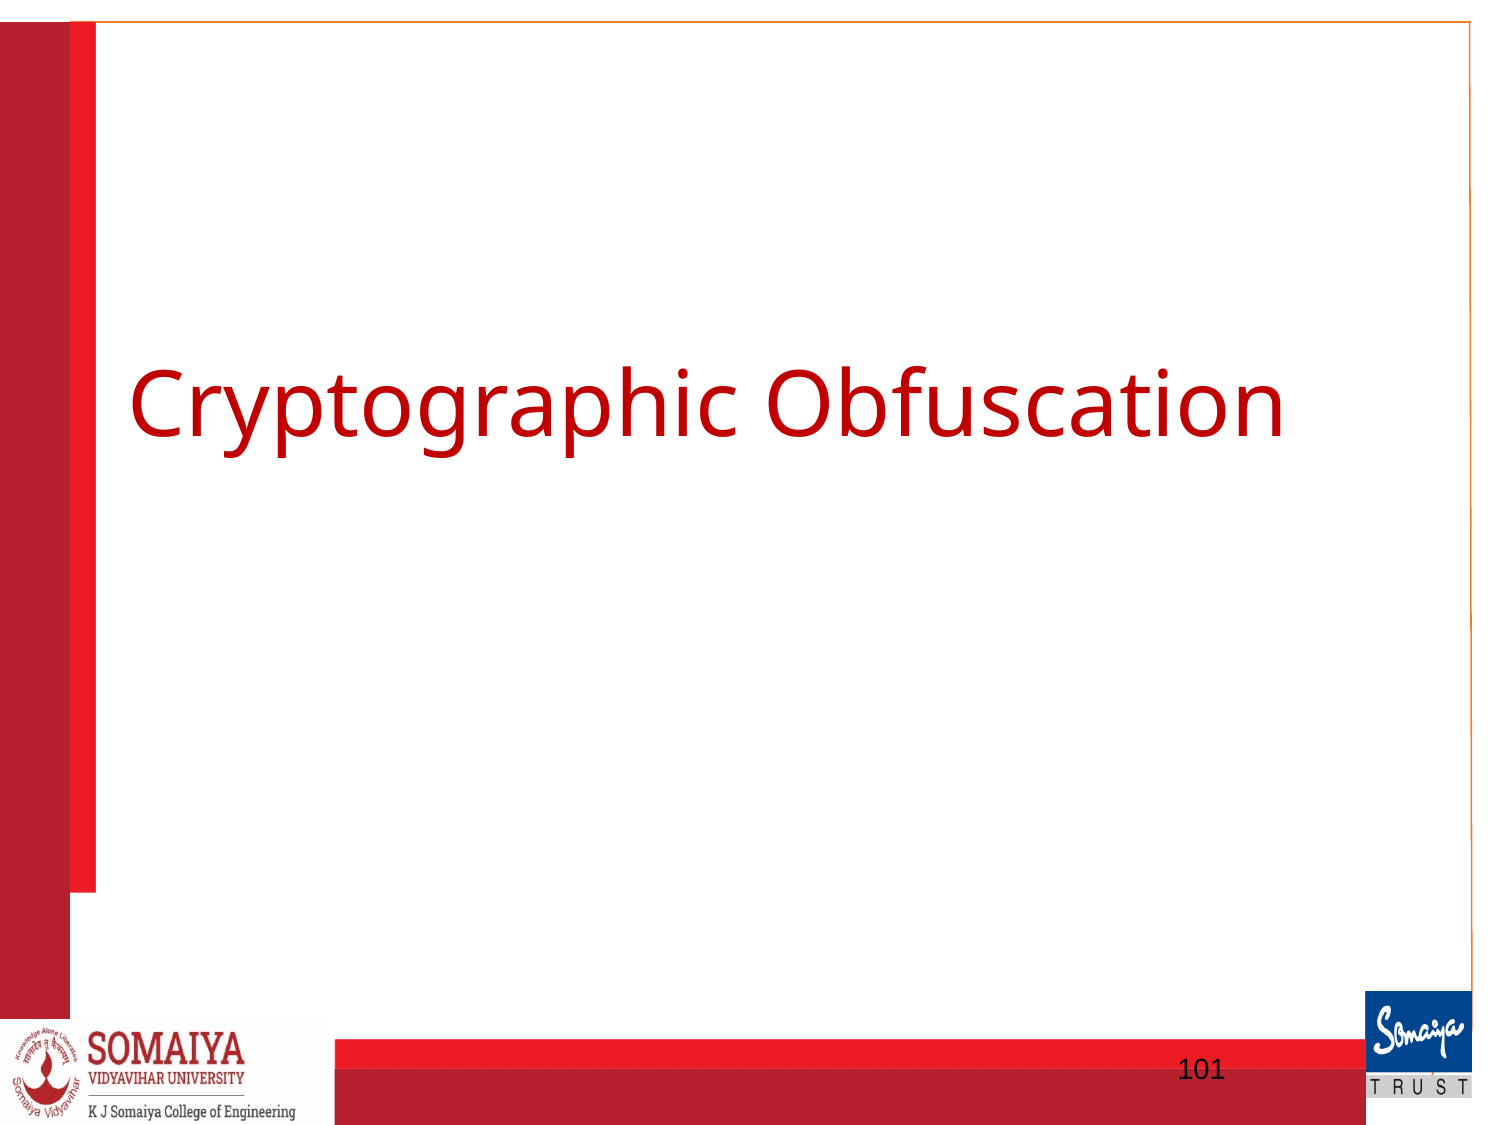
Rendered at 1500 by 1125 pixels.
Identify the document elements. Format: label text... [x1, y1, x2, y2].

picture [335, 1040, 1365, 1125]
slide_number 101 [1162, 1042, 1500, 1103]
picture [1365, 991, 1472, 1042]
picture [0, 22, 327, 1125]
title Cryptographic Obfuscation [112, 349, 1388, 591]
